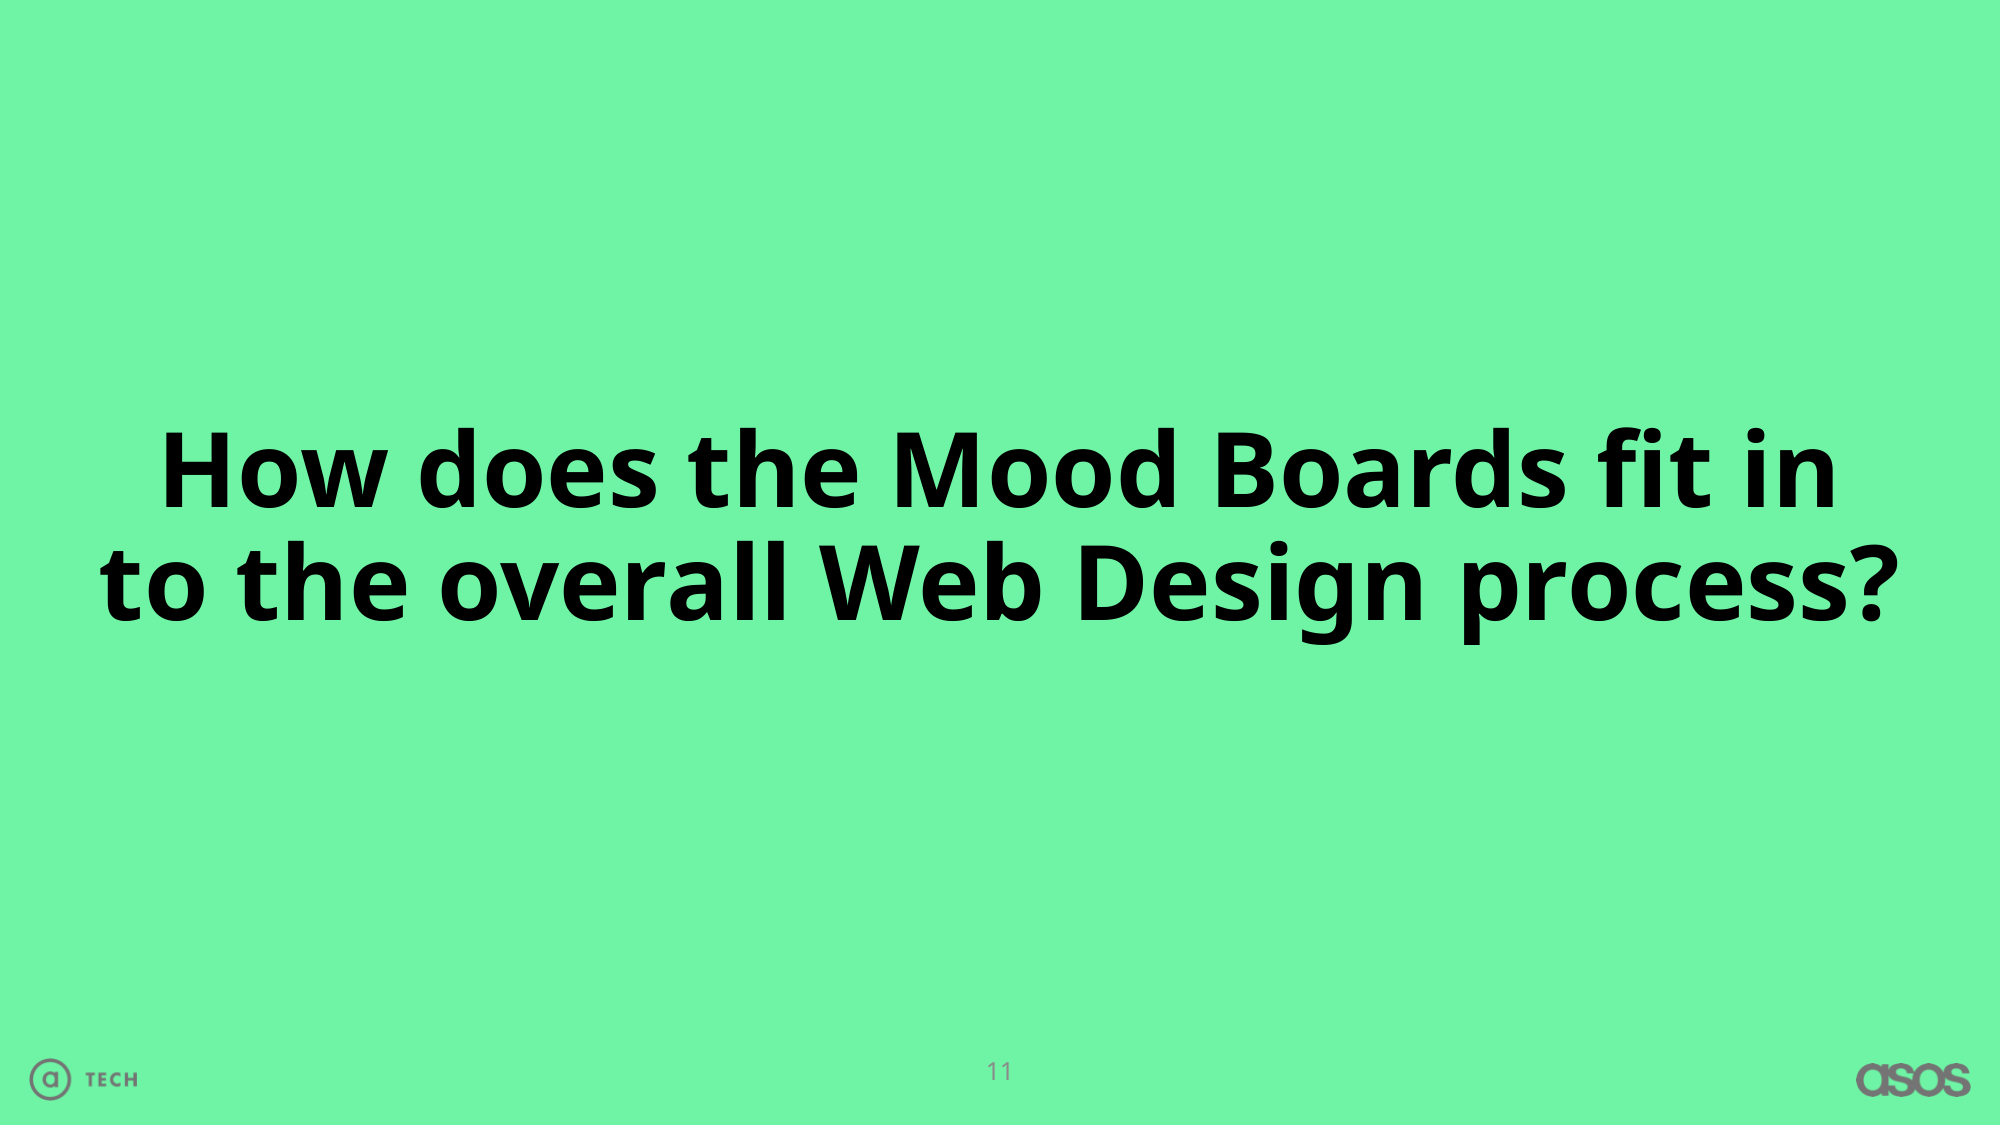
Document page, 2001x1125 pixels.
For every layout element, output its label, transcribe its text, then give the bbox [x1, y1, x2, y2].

list How does the Mood Boards fit in to the overall Web Design process? [77, 410, 1923, 731]
